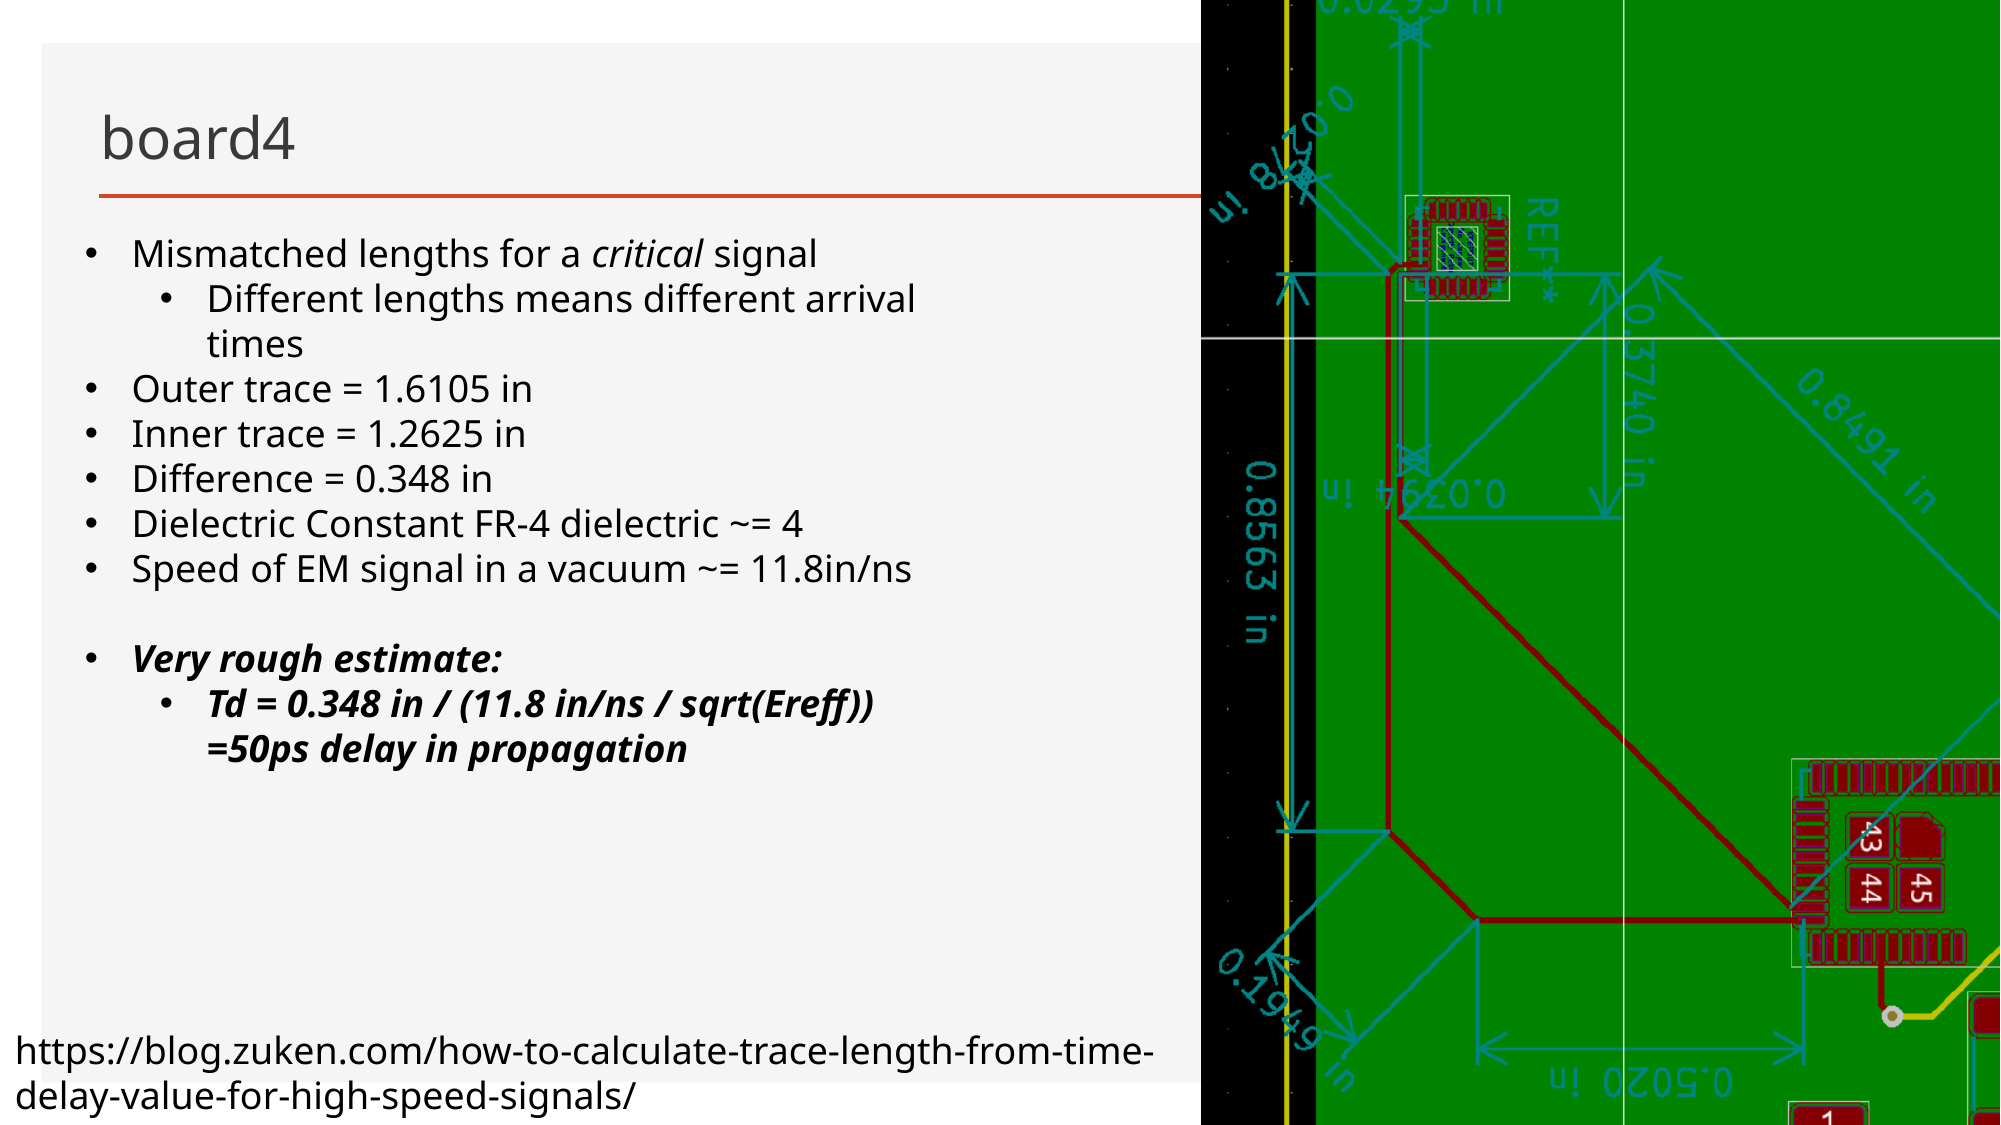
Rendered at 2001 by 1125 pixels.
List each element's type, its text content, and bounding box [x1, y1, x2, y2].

picture [1038, 1, 2000, 1124]
title board4 [85, 73, 1201, 179]
text_box Mismatched lengths for a critical signal Different lengths means different arrival times Outer trace = 1.6105 in Inner trace = 1.2625 in Difference = 0.348 in Dielectric Constant FR-4 dielectric ~= 4 Speed of EM signal in a vacuum ~= 11.8in/ns Very rough estimate: Td = 0.348 in / (11.8 in/ns / sqrt(Ereff)) =50ps delay in propagation [70, 222, 975, 778]
text_box https://blog.zuken.com/how-to-calculate-trace-length-from-time-delay-value-for-high-speed-signals/ [0, 1019, 1201, 1125]
